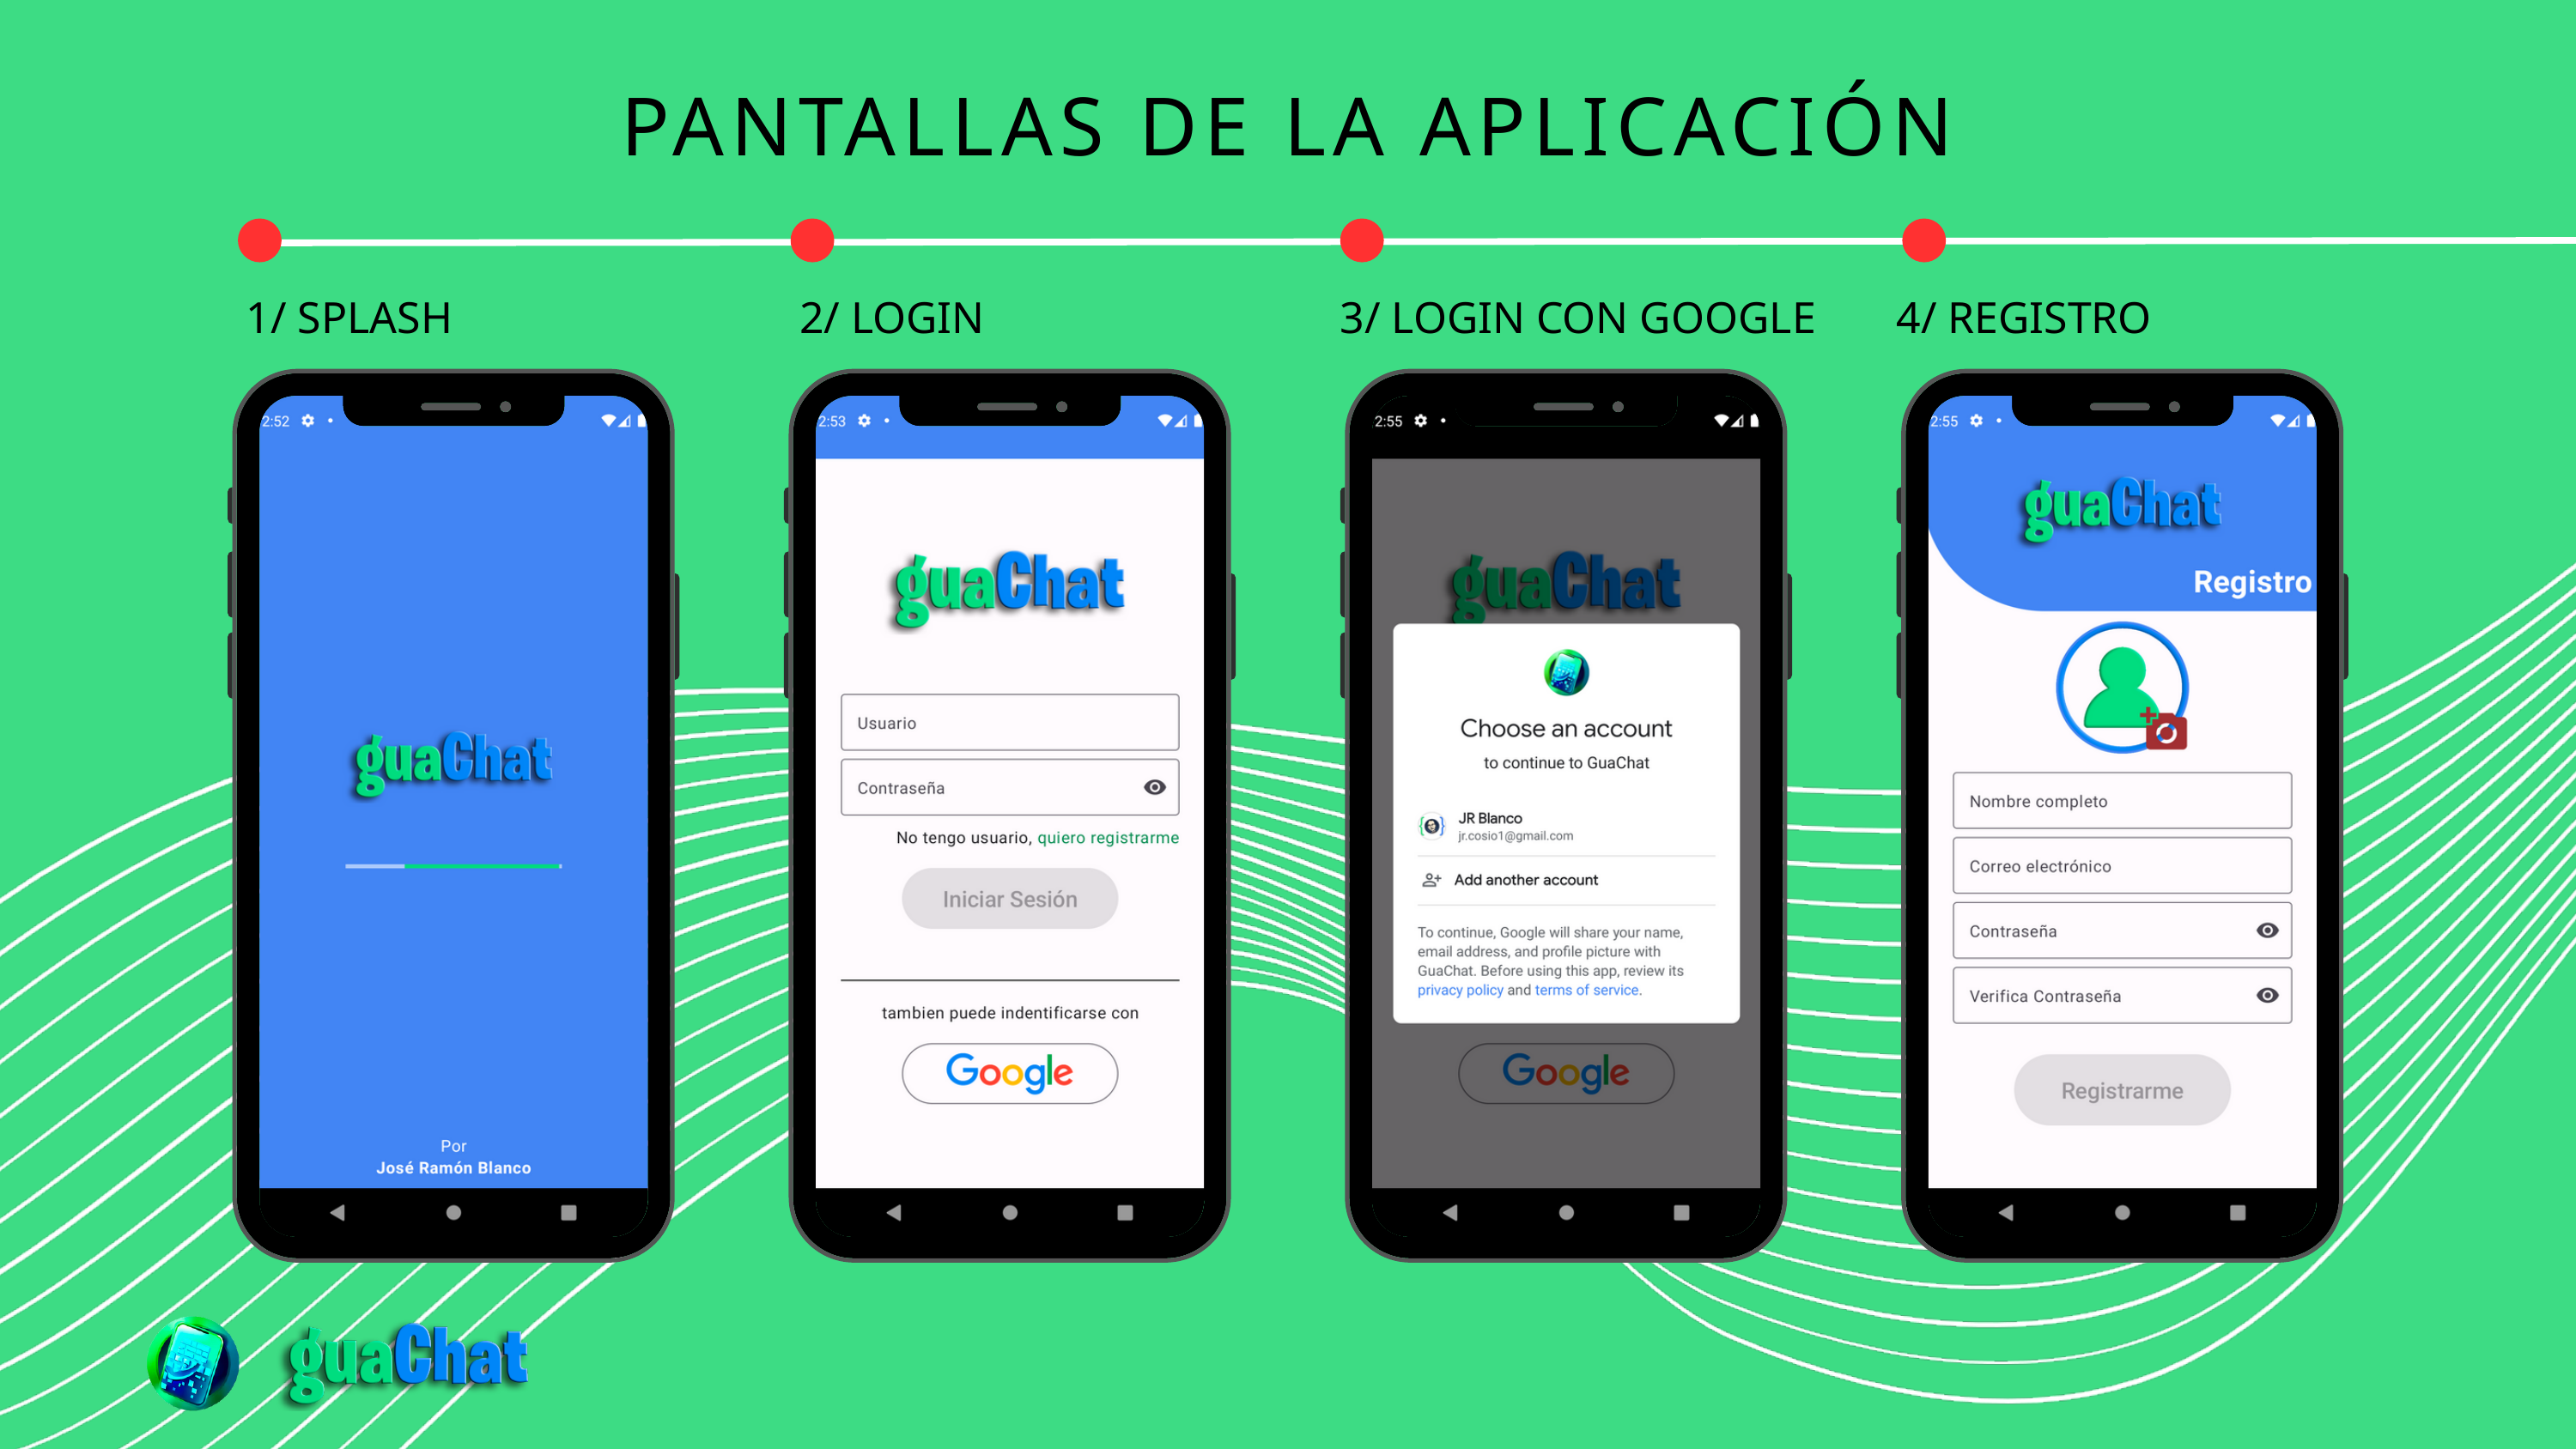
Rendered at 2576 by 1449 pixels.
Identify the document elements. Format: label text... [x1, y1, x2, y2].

text_box 2/ LOGIN [799, 288, 1182, 343]
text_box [1340, 368, 1793, 1264]
text_box PANTALLAS DE LA APLICACIÓN [144, 9, 2432, 173]
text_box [783, 368, 1236, 1264]
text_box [1340, 218, 1384, 263]
text_box 4/ REGISTRO [1896, 288, 2279, 343]
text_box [790, 218, 835, 263]
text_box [1896, 368, 2349, 1264]
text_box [227, 368, 680, 1264]
text_box 1/ SPLASH [246, 288, 629, 343]
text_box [1902, 218, 1947, 263]
text_box [0, 335, 2576, 1449]
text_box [144, 1314, 550, 1411]
text_box 3/ LOGIN CON GOOGLE [1340, 288, 1826, 343]
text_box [237, 218, 283, 263]
